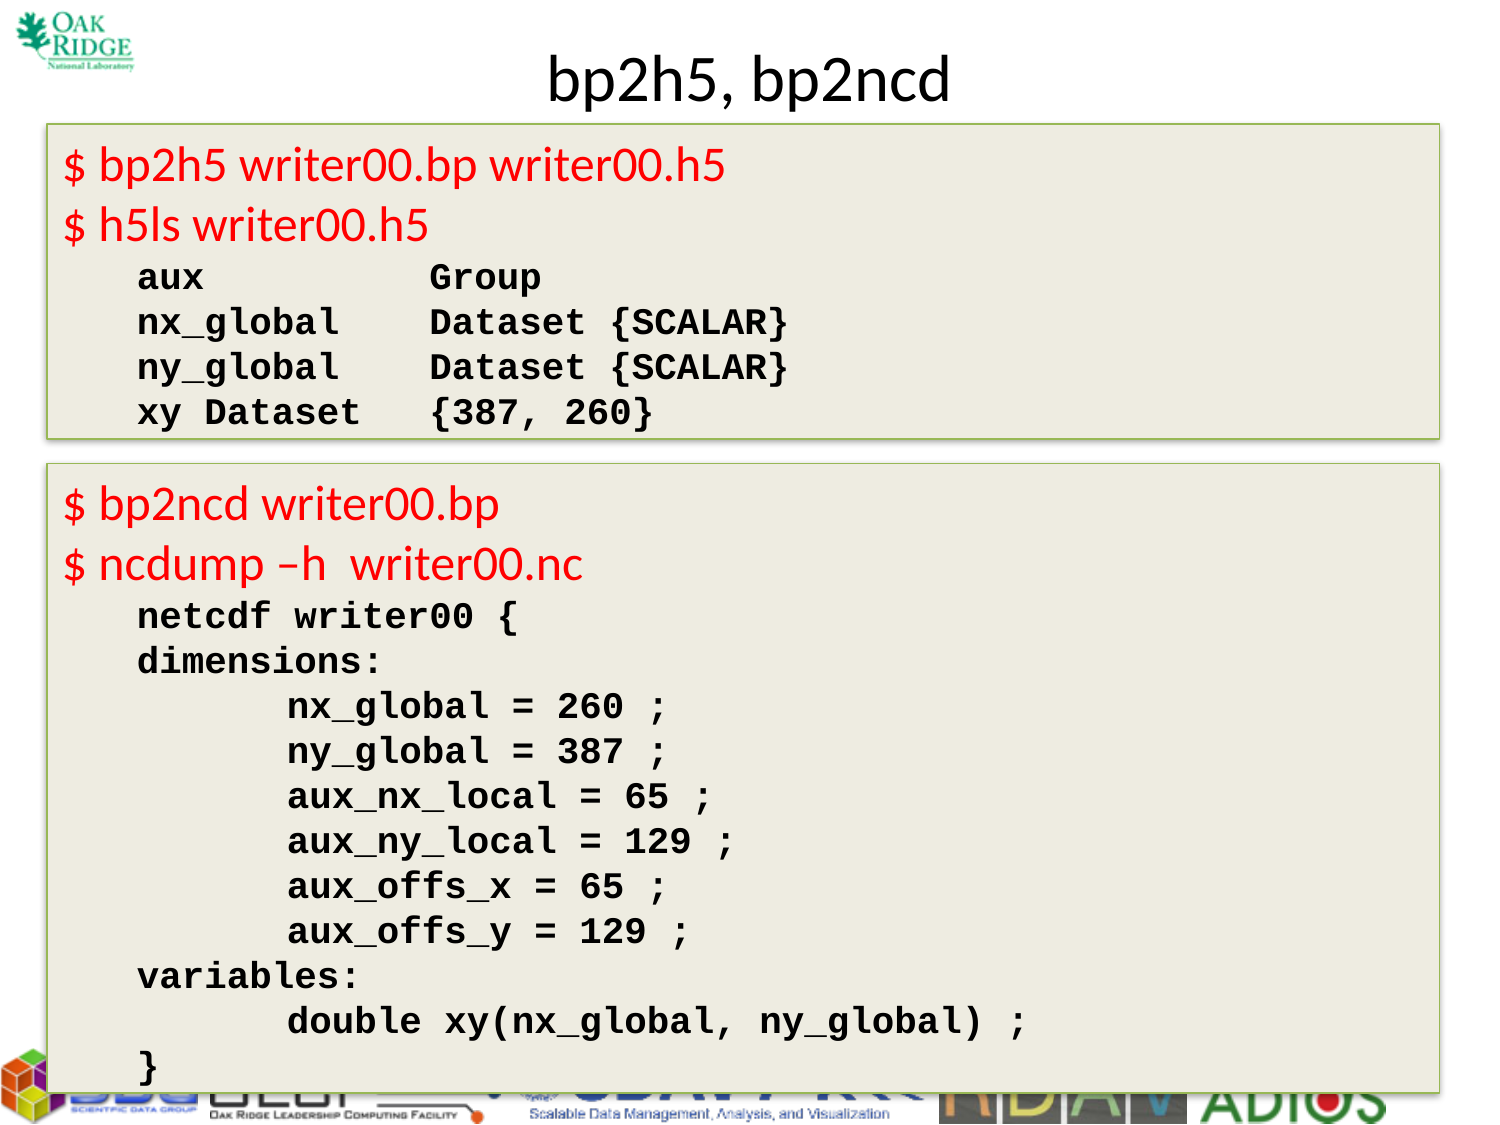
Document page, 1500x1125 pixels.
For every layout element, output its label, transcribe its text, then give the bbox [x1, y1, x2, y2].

picture [210, 1094, 501, 1124]
picture [1200, 1103, 1386, 1124]
picture [514, 1094, 926, 1124]
picture [939, 1094, 1187, 1124]
picture [0, 1048, 198, 1124]
text_box ﻿﻿$ bp2ncd writer00.bp $ ncdump –h writer00.nc netcdf writer00 { dimensions: nx_global = 260 ; ny_global = 387 ; aux_nx_local = 65 ; aux_ny_local = 129 ; aux_offs_x = 65 ; aux_offs_y = 129 ; variables: double xy(nx_global, ny_global) ; } [46, 463, 1440, 1094]
title bp2h5, bp2ncd [75, 12, 1425, 122]
picture [0, 6, 149, 82]
text_box ﻿﻿$ bp2h5 writer00.bp writer00.h5 $ h5ls writer00.h5 aux Group nx_global Dataset {SCALAR} ny_global Dataset {SCALAR} xy Dataset {387, 260} [46, 123, 1440, 440]
